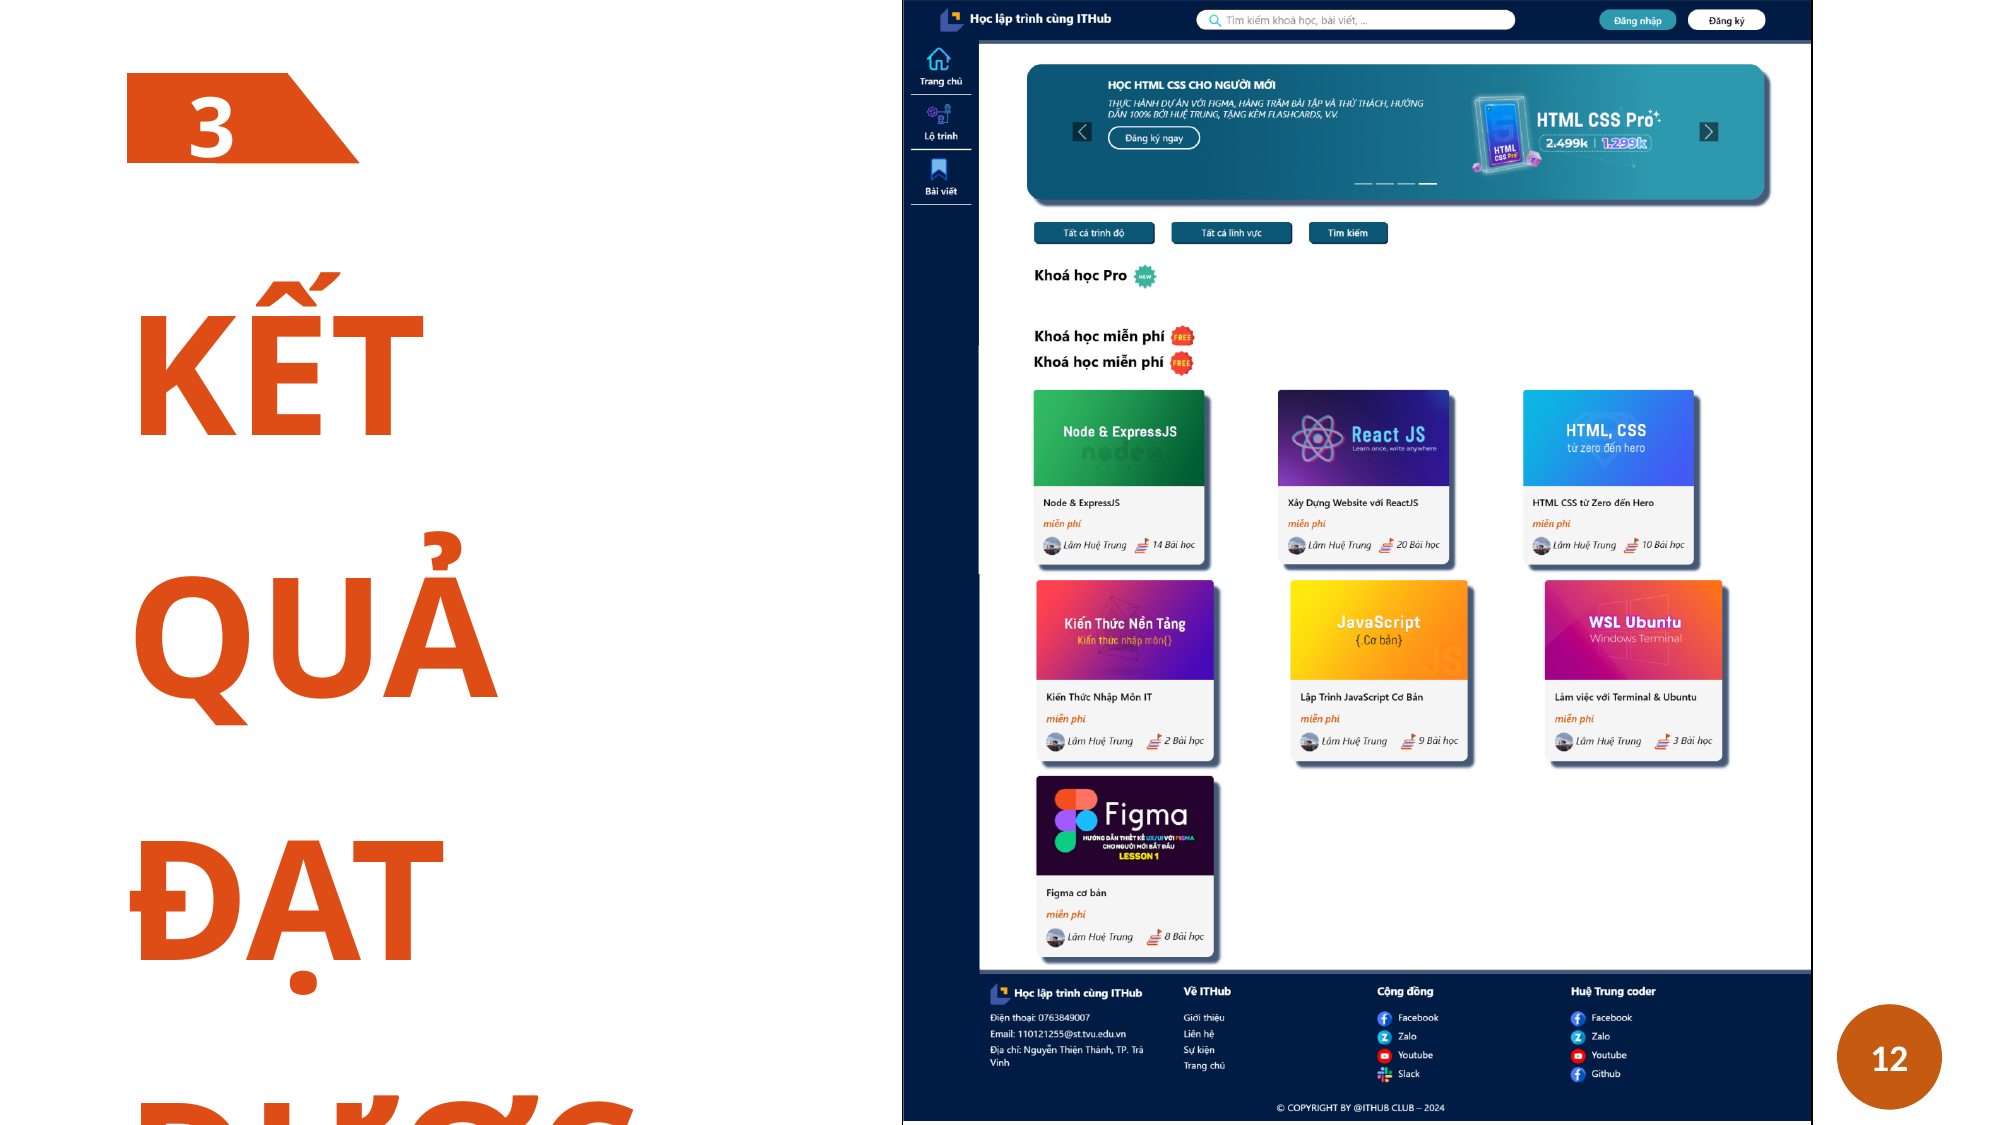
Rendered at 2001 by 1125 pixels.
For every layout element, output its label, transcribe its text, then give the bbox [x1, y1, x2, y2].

text_box KẾT QUẢ ĐẠT ĐƯỢC [126, 205, 761, 1125]
text_box 12 [1835, 1003, 1944, 1111]
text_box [86, 66, 360, 170]
picture [903, 0, 1812, 1125]
